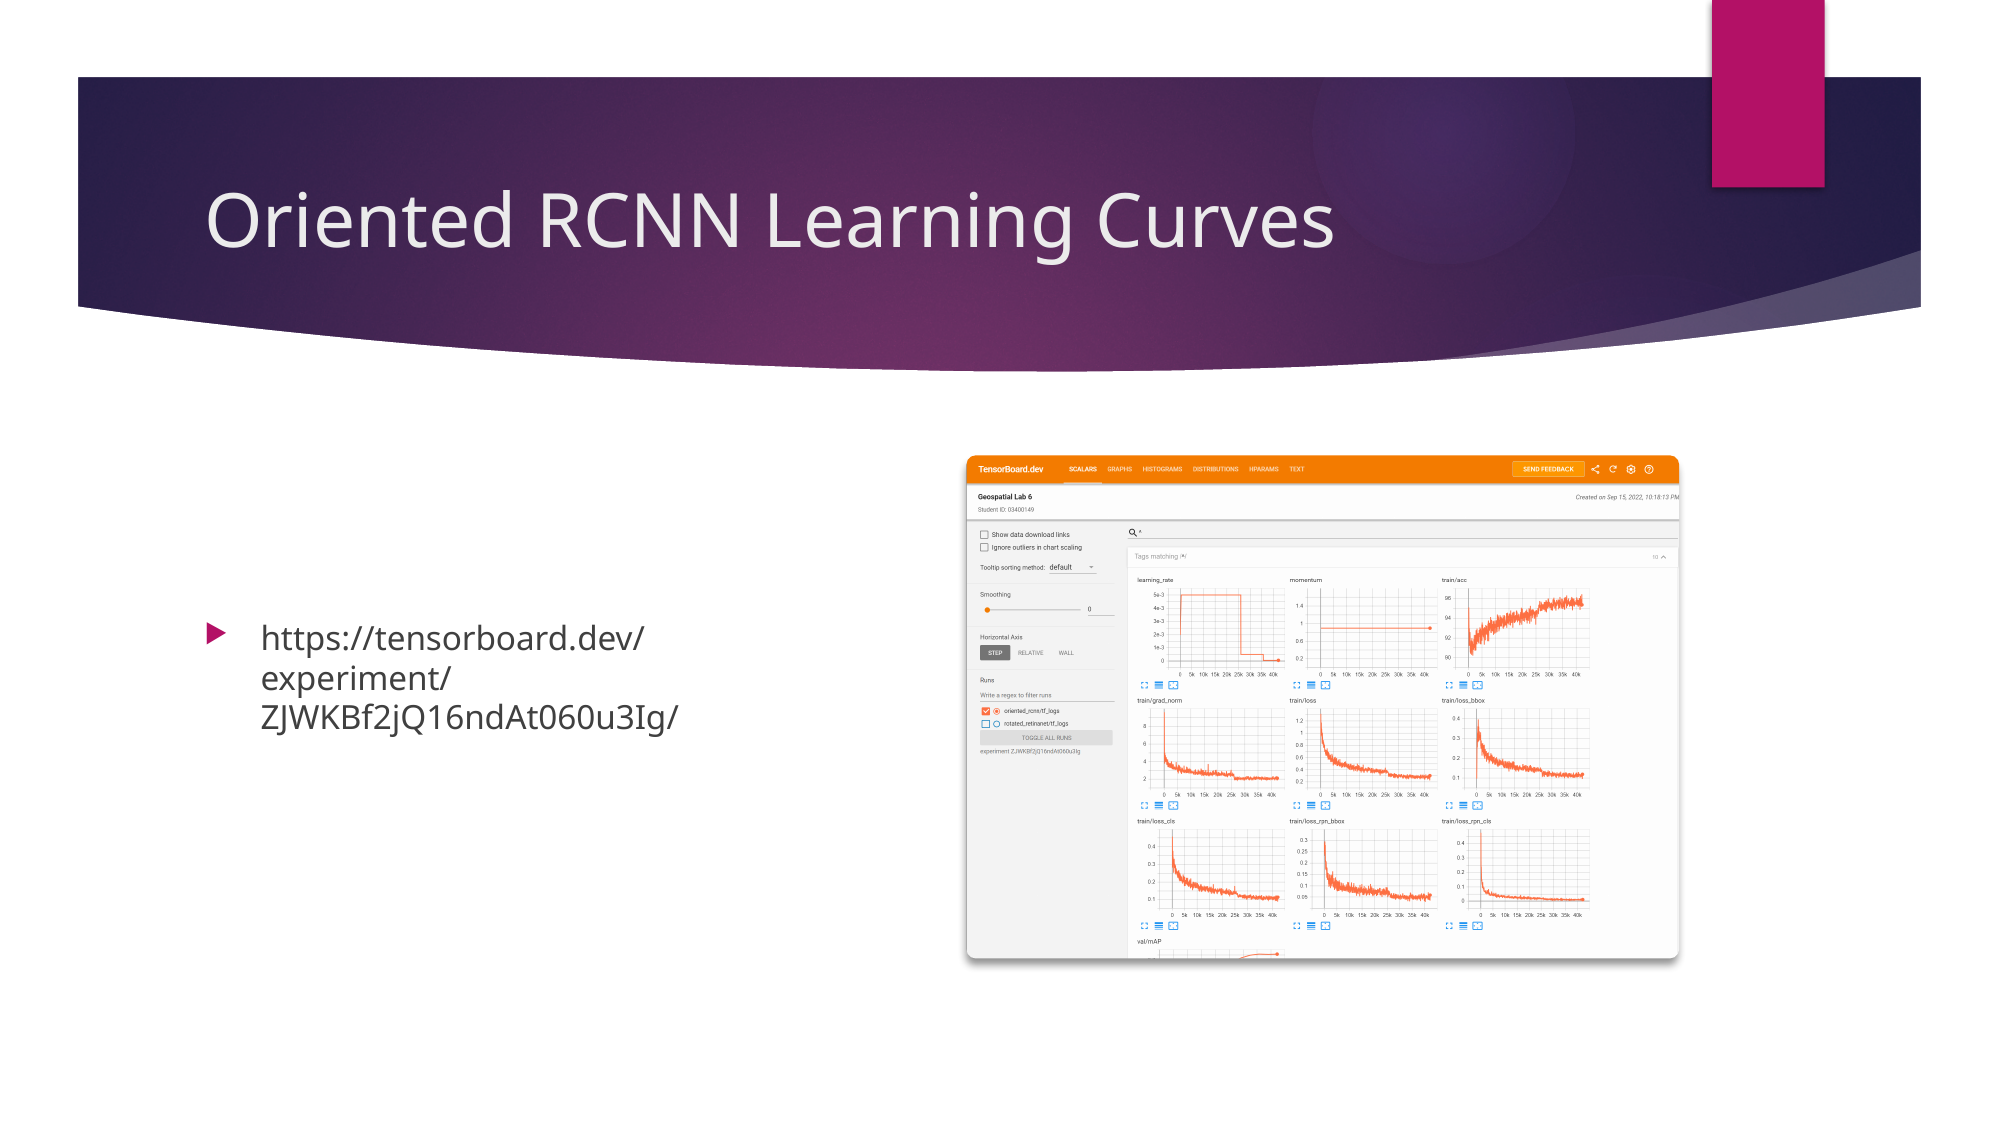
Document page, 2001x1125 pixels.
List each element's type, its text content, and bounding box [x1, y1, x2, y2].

list https://tensorboard.dev/experiment/ZJWKBf2jQ16ndAt060u3Ig/ [189, 427, 761, 988]
picture [966, 455, 1680, 959]
title Oriented RCNN Learning Curves [189, 159, 1627, 276]
